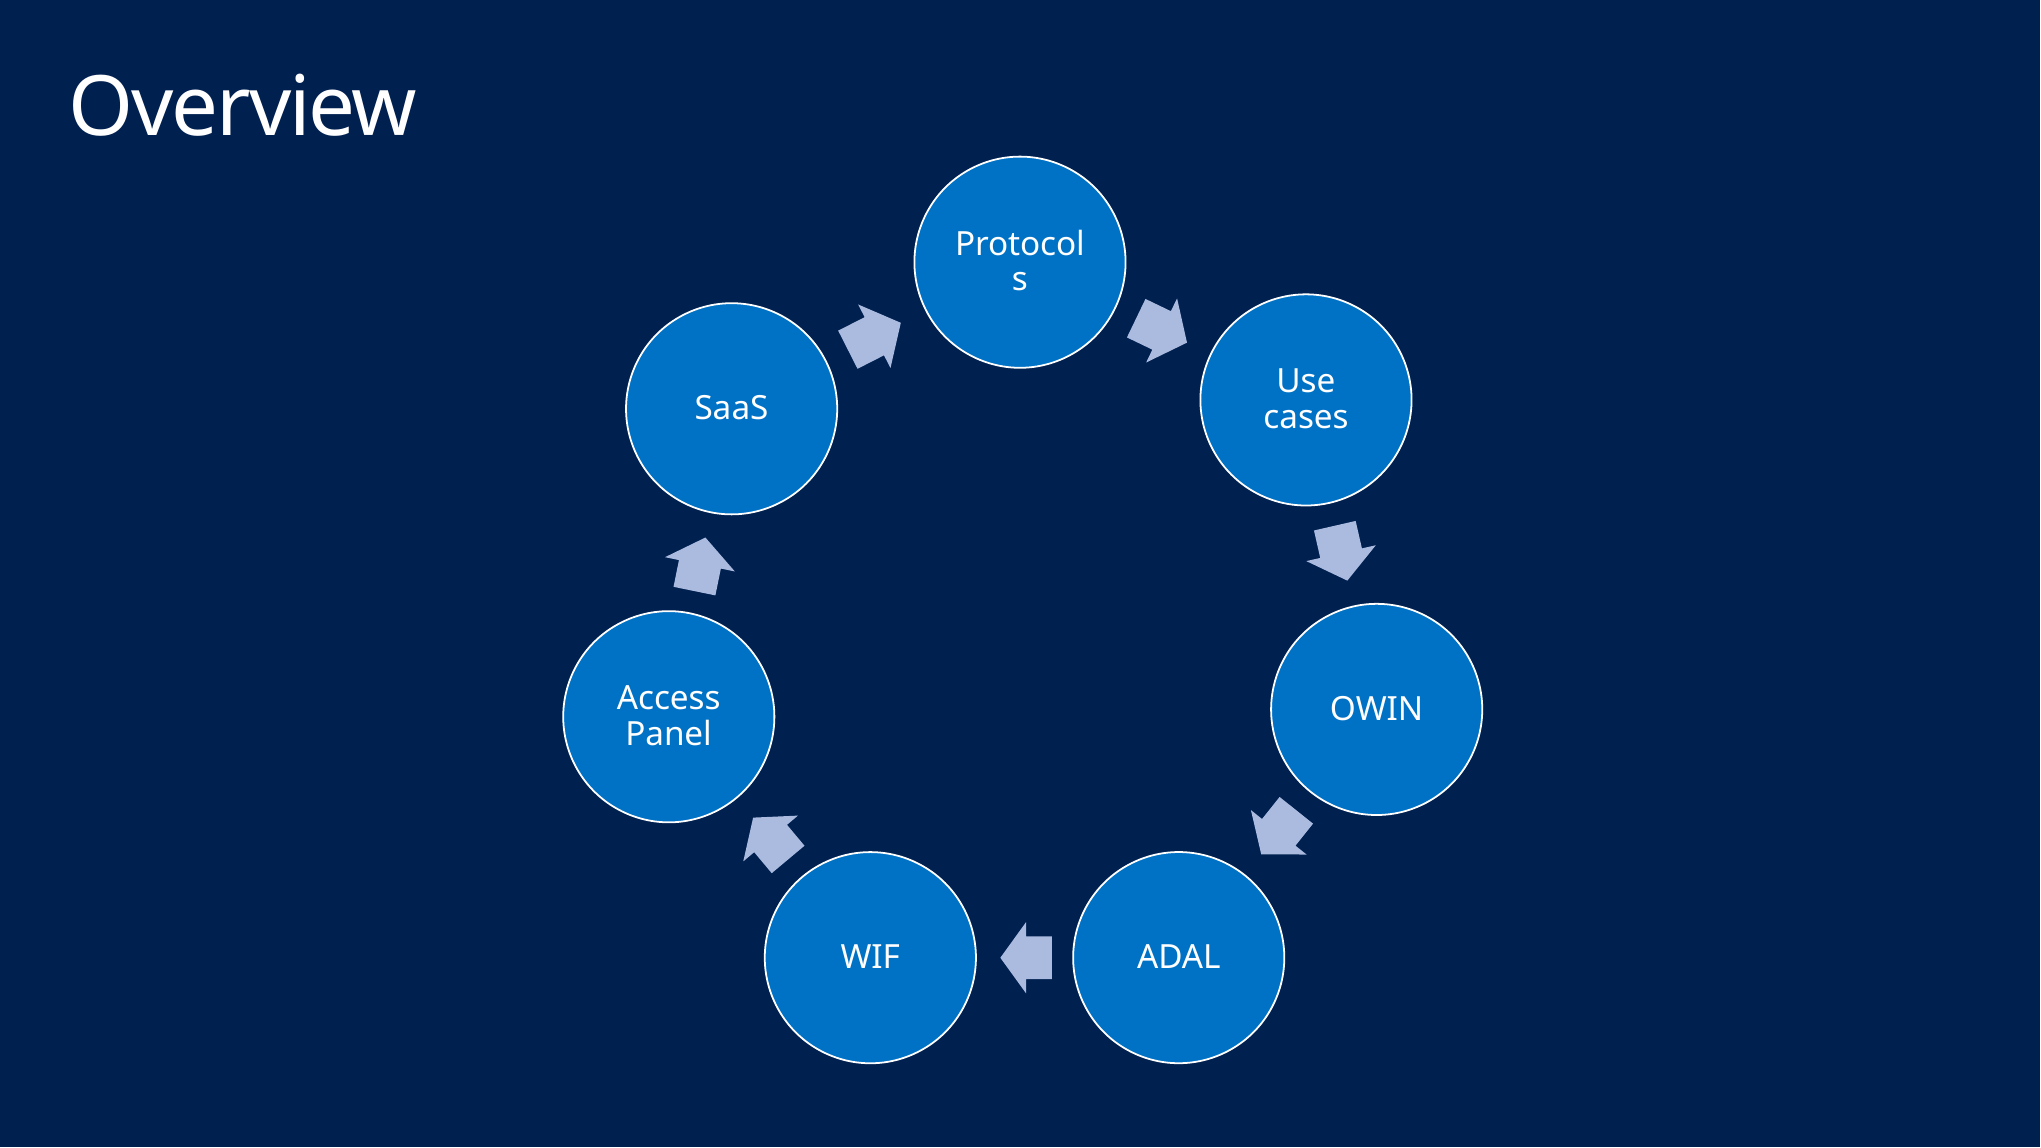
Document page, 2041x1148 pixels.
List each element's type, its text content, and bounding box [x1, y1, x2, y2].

title Overview [45, 48, 1996, 200]
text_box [339, 156, 1701, 1064]
